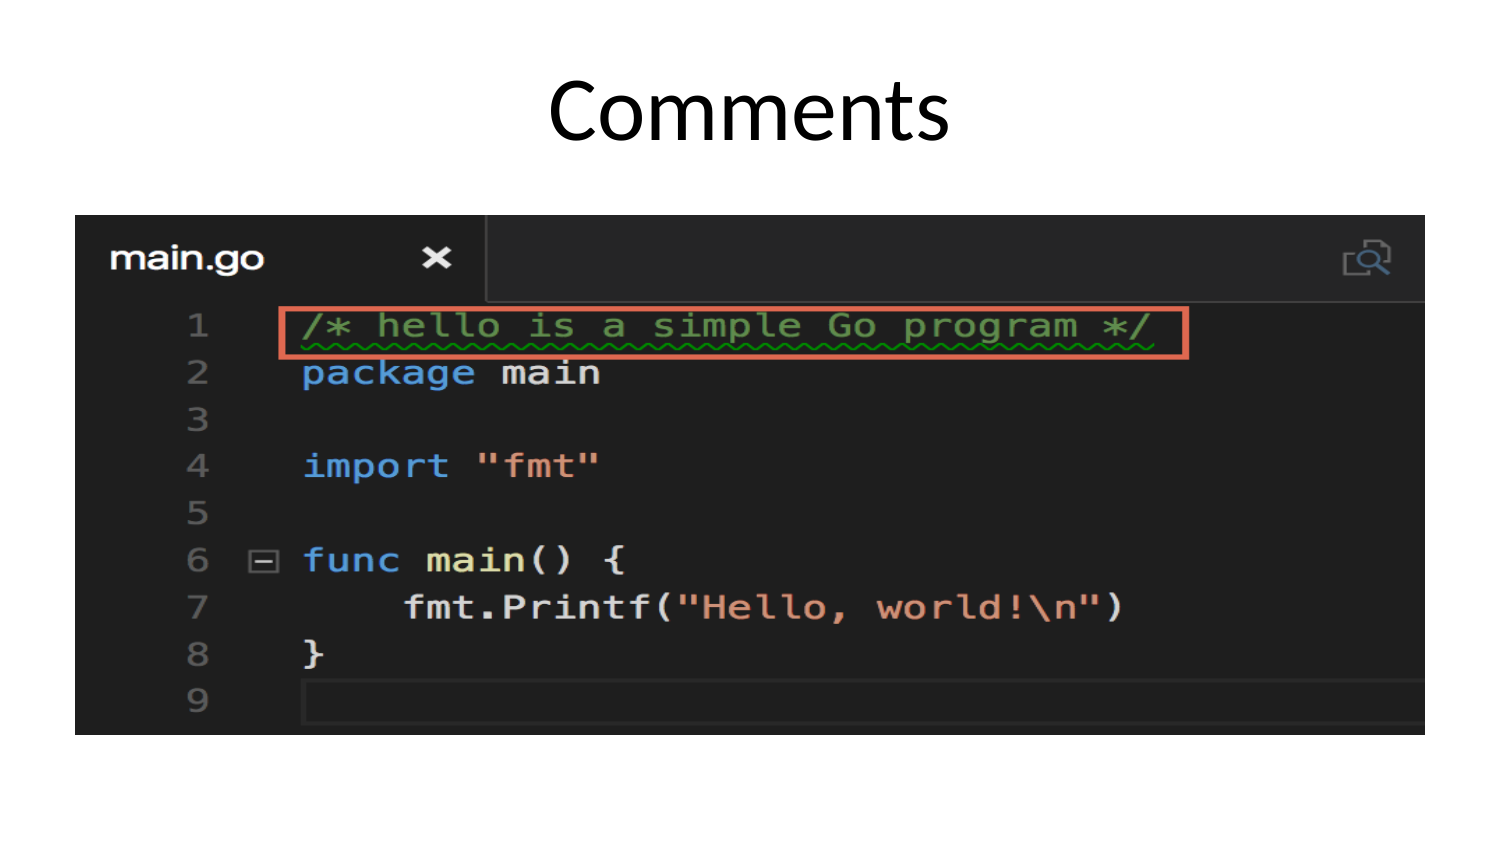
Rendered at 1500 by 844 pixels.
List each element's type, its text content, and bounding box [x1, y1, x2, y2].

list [74, 196, 1426, 754]
title Comments [75, 33, 1425, 175]
